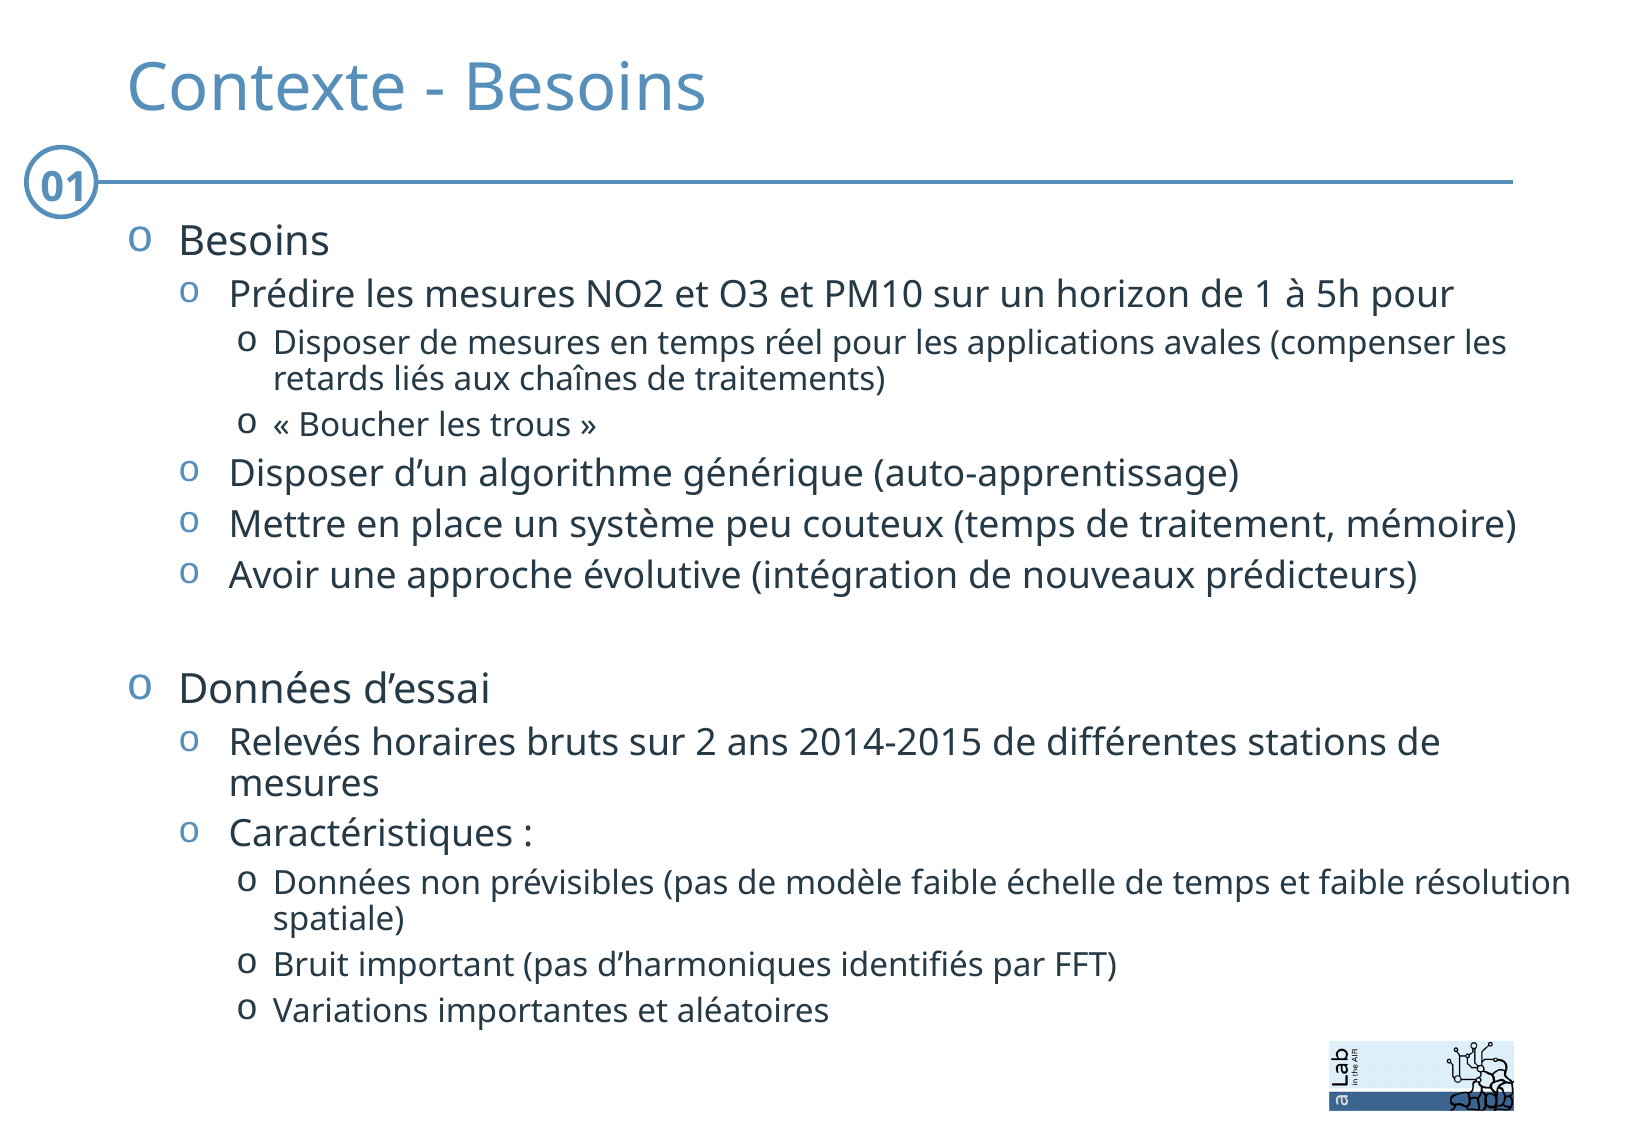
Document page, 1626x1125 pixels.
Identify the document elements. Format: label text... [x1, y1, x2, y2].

picture [1328, 1041, 1514, 1111]
text_box Besoins Prédire les mesures NO2 et O3 et PM10 sur un horizon de 1 à 5h pour Disposer de mesures en temps réel pour les applications avales (compenser les retards liés aux chaînes de traitements) « Boucher les trous » Disposer d’un algorithme générique (auto-apprentissage) Mettre en place un système peu couteux (temps de traitement, mémoire) Avoir une approche évolutive (intégration de nouveaux prédicteurs) Données d’essai Relevés horaires bruts sur 2 ans 2014-2015 de différentes stations de mesures Caractéristiques : Données non prévisibles (pas de modèle faible échelle de temps et faible résolution spatiale) Bruit important (pas d’harmoniques identifiés par FFT) Variations importantes et aléatoires [111, 211, 1602, 959]
text_box 01 [25, 151, 104, 217]
title Contexte - Besoins [111, 29, 1514, 149]
